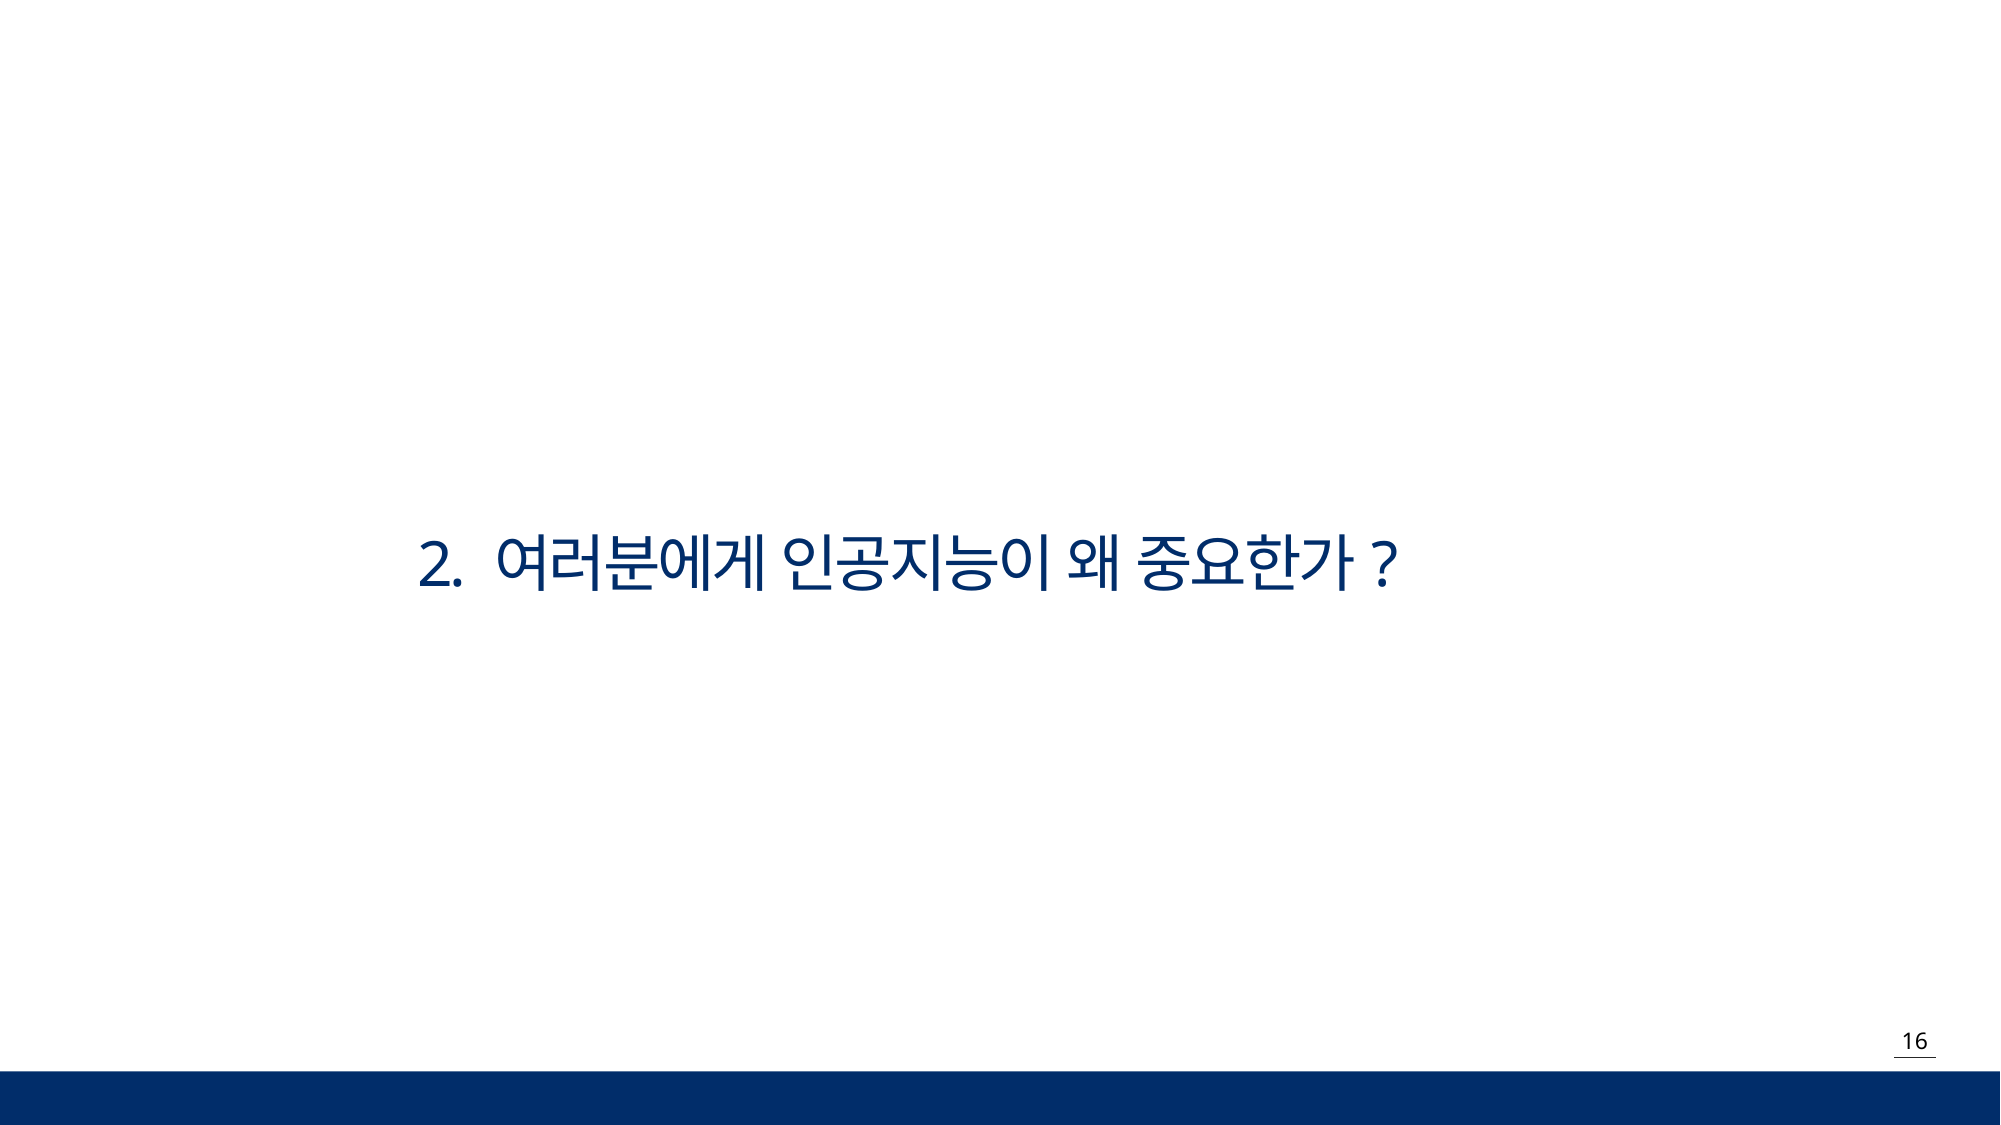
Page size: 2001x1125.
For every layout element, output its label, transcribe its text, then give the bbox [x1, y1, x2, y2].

text_box 2. 여러분에게 인공지능이 왜 중요한가? [402, 517, 1598, 607]
